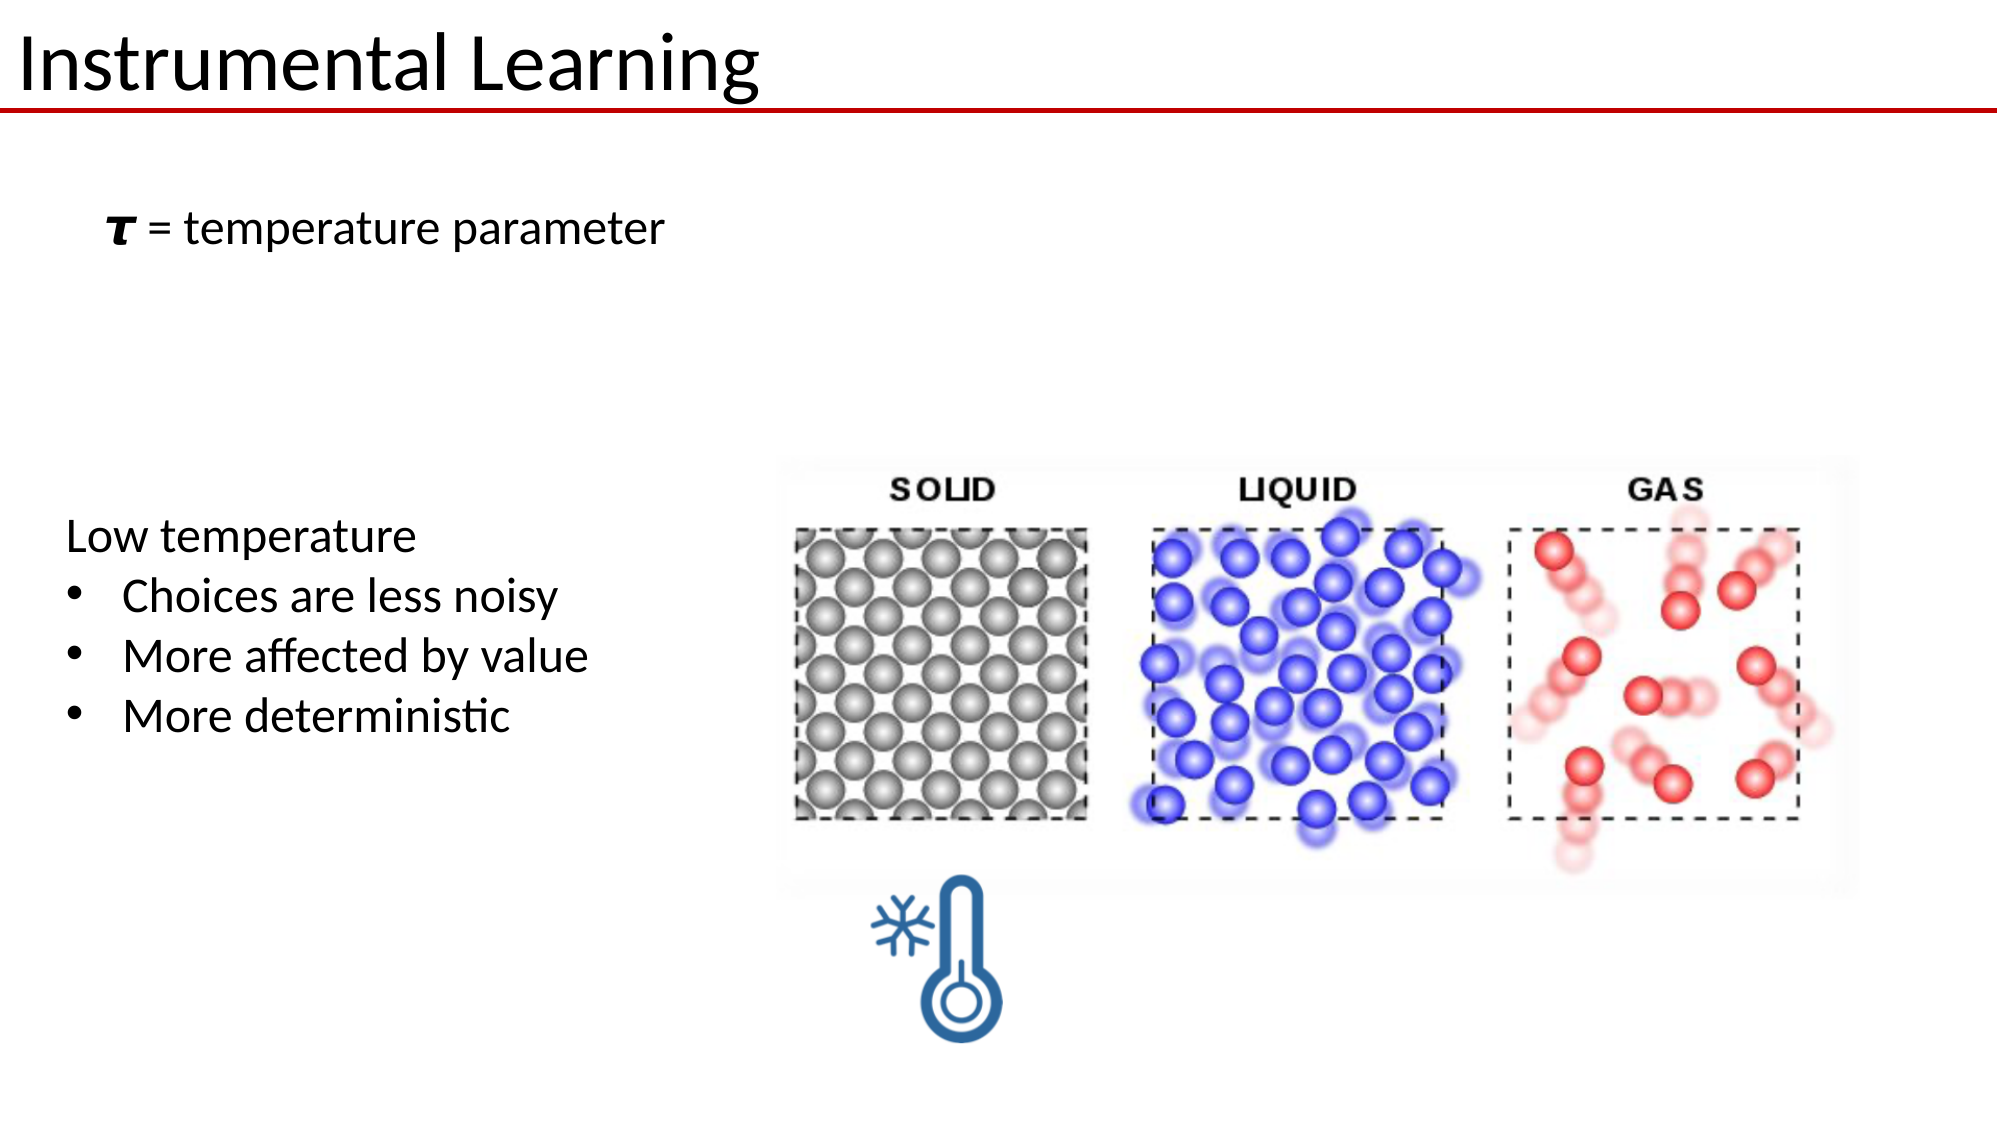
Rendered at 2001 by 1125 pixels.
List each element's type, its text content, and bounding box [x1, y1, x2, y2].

picture [716, 419, 1899, 1064]
text_box Instrumental Learning [2, 0, 1308, 110]
text_box Instrumental Learning [2, 111, 1308, 115]
text_box Low temperature Choices are less noisy More affected by value More deterministic [51, 495, 716, 871]
text_box 𝞽 = temperature parameter [89, 186, 962, 382]
